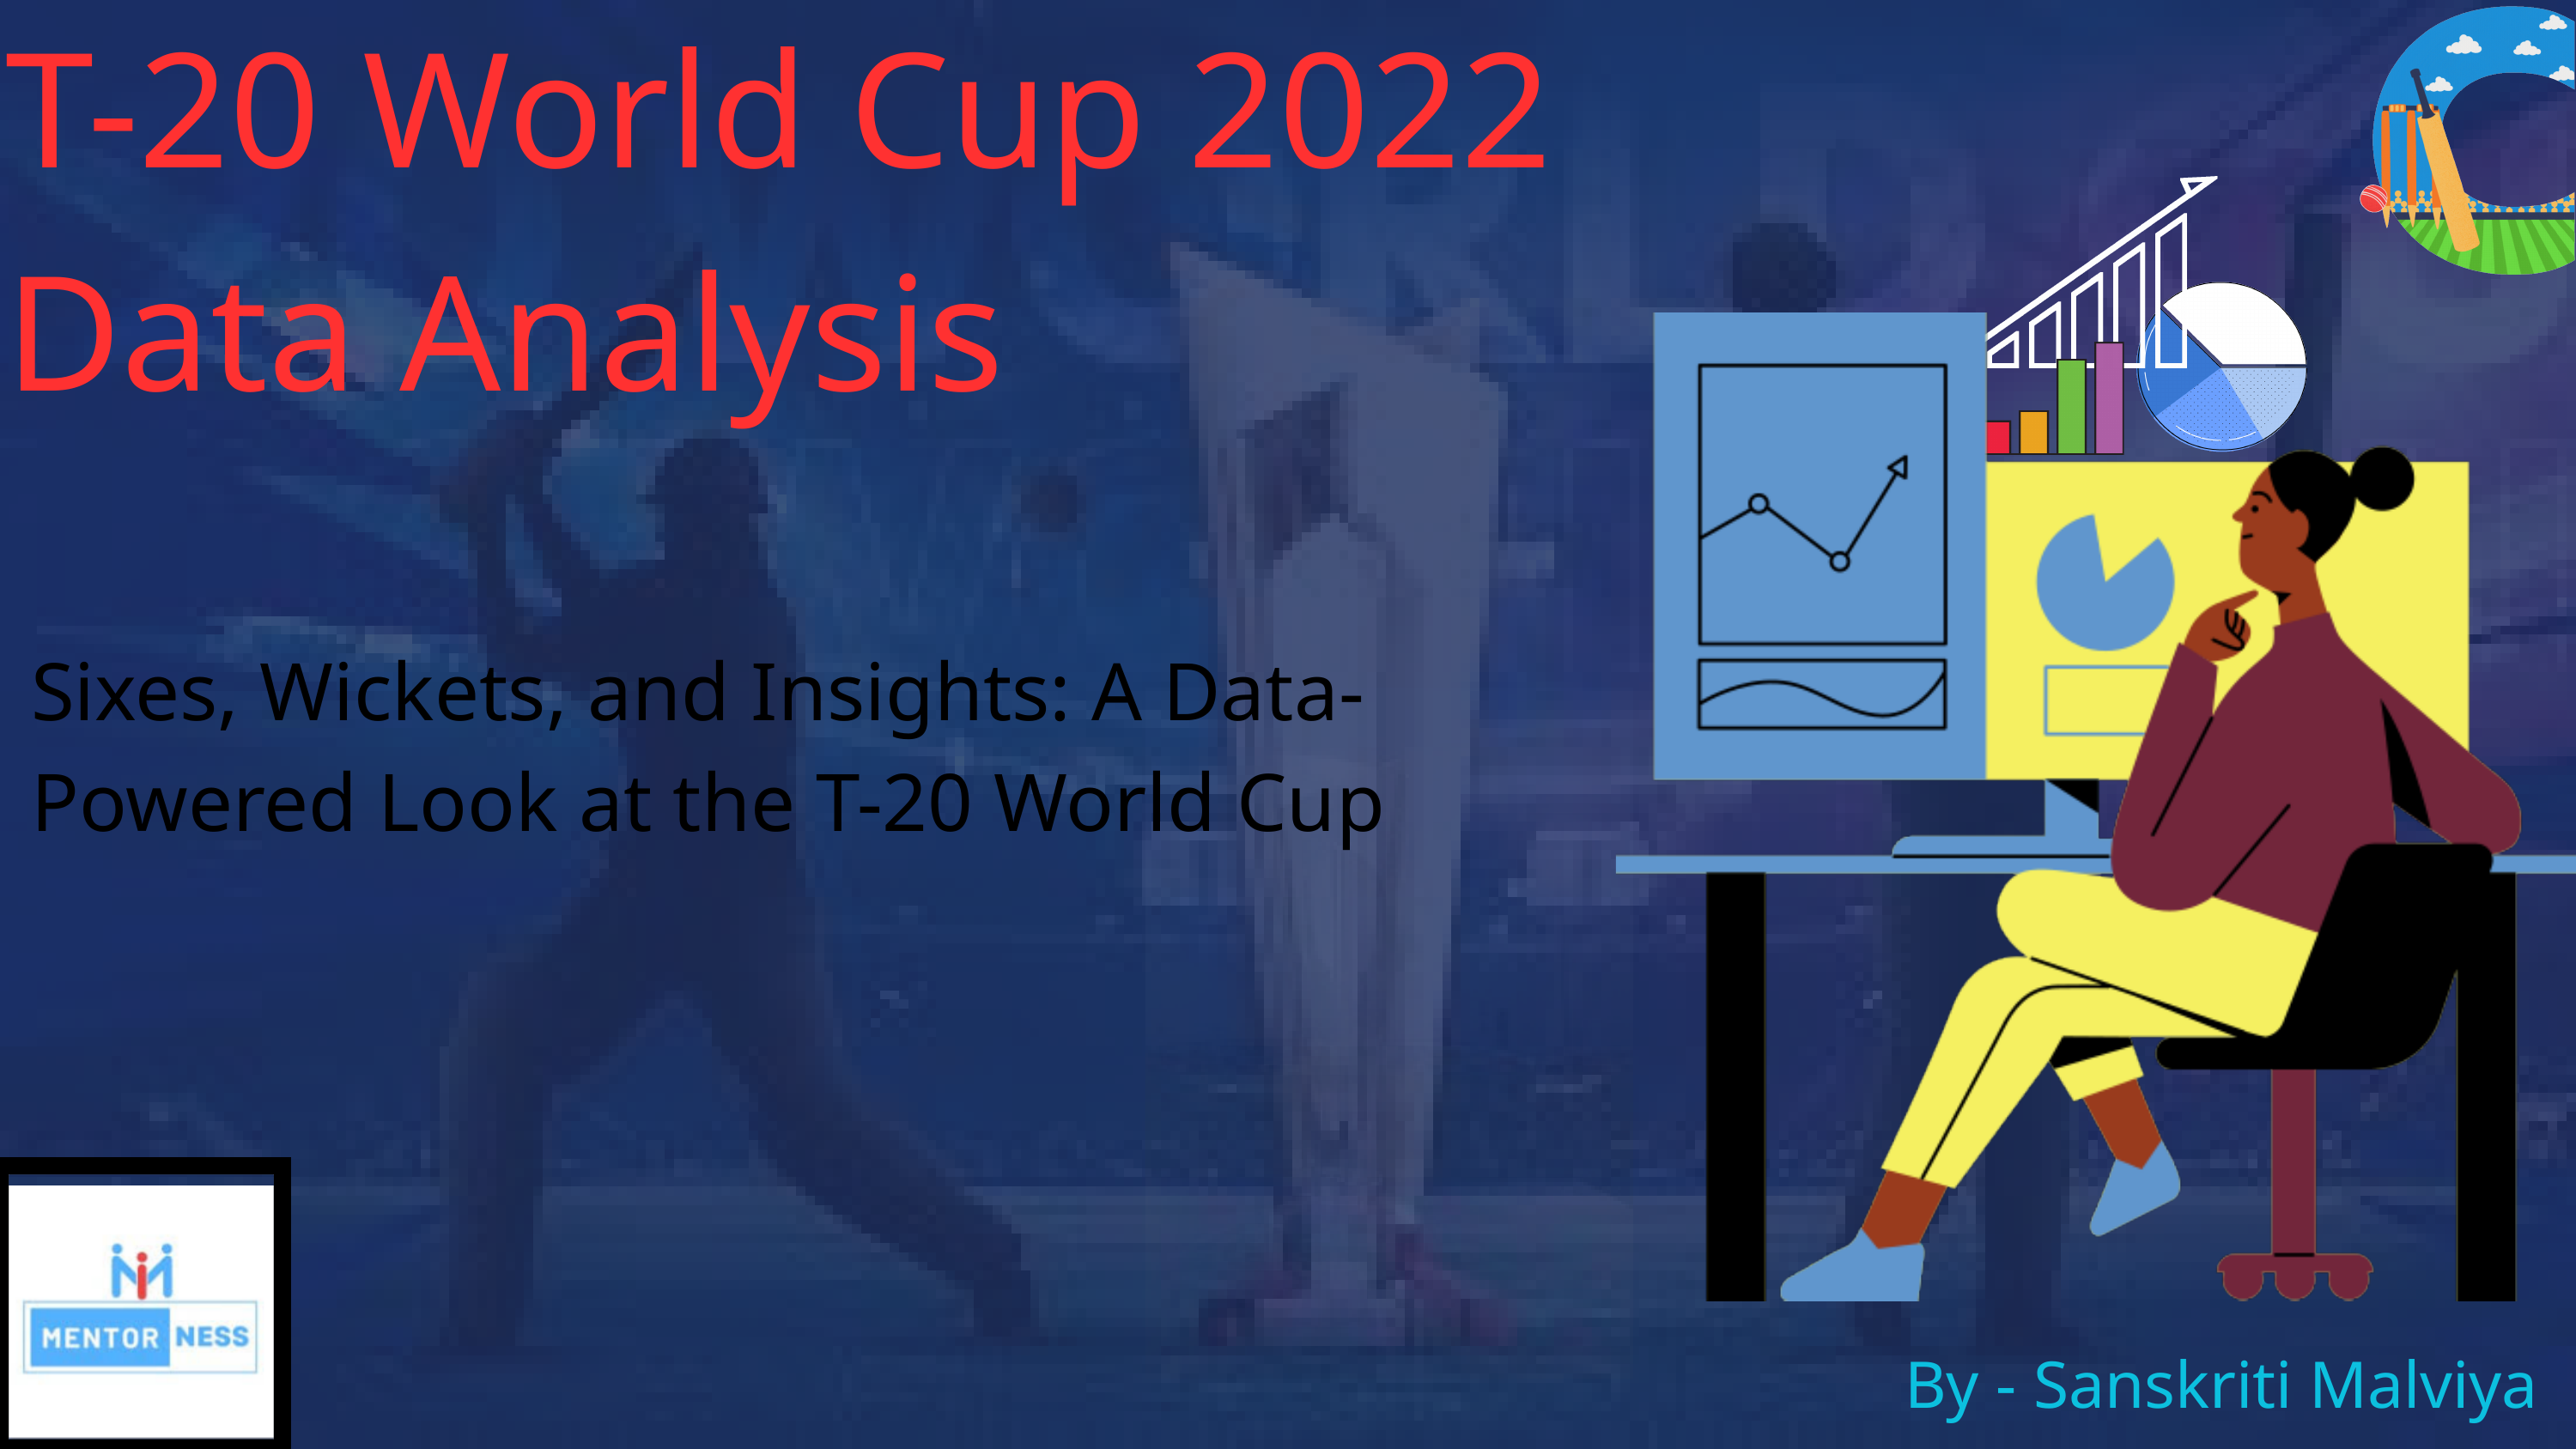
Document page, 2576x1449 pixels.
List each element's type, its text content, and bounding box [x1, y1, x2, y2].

text_box T-20 World Cup 2022 Data Analysis [5, 0, 1639, 423]
text_box Sixes, Wickets, and Insights: A Data-Powered Look at the T-20 World Cup [31, 625, 1436, 848]
picture [1970, 153, 2307, 456]
text_box [0, 0, 2576, 1449]
text_box [1145, 688, 1633, 1379]
text_box [0, 1166, 283, 1449]
text_box By - Sanskriti Malviya [1892, 1330, 2552, 1421]
picture [2349, 0, 2576, 275]
text_box [1615, 312, 2576, 1301]
